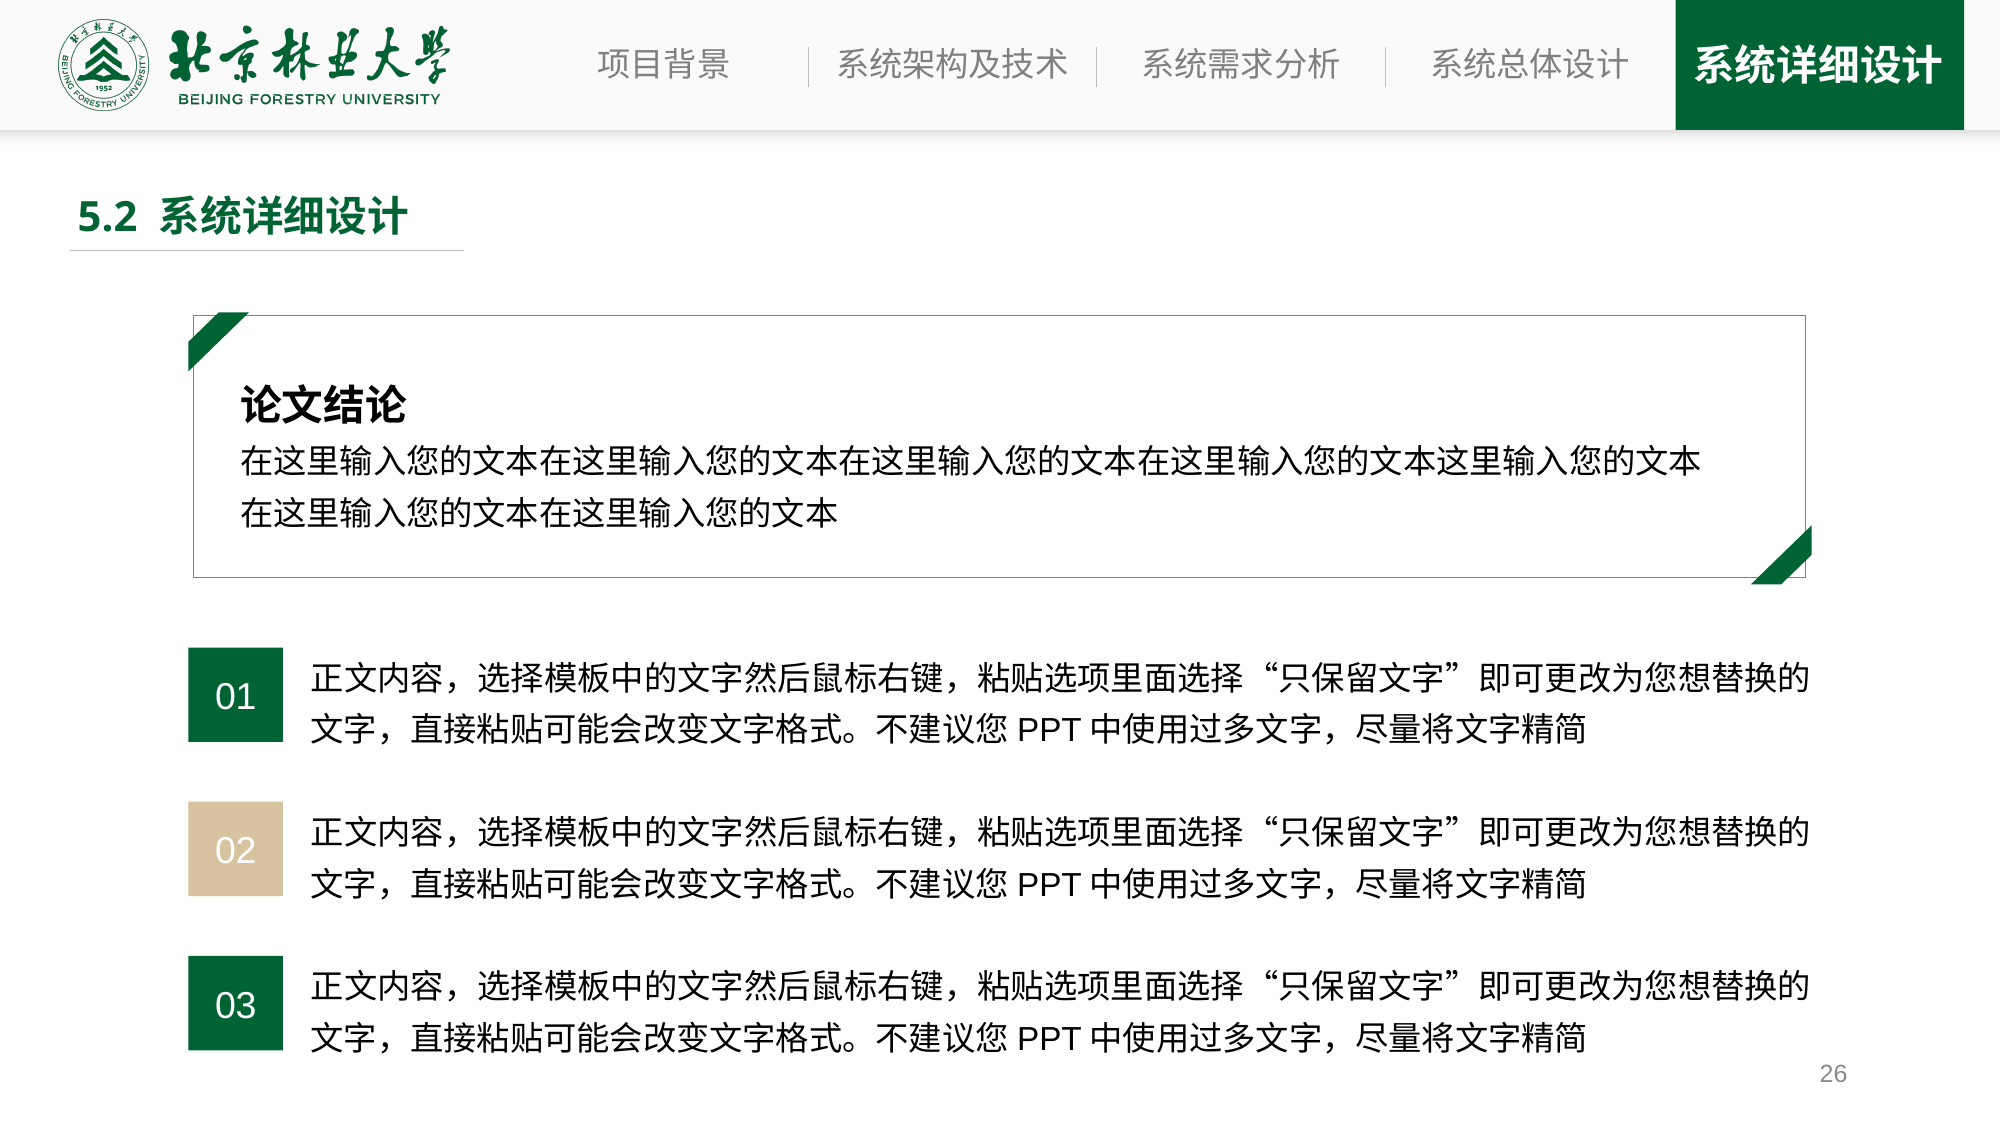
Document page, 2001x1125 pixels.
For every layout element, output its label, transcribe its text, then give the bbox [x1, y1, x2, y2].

text_box 5.2 系统详细设计 [77, 181, 702, 248]
picture [0, 0, 2000, 155]
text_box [188, 644, 1812, 745]
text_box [188, 798, 1812, 899]
slide_number 26 [1412, 1042, 1863, 1103]
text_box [188, 312, 1812, 585]
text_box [188, 953, 1812, 1053]
